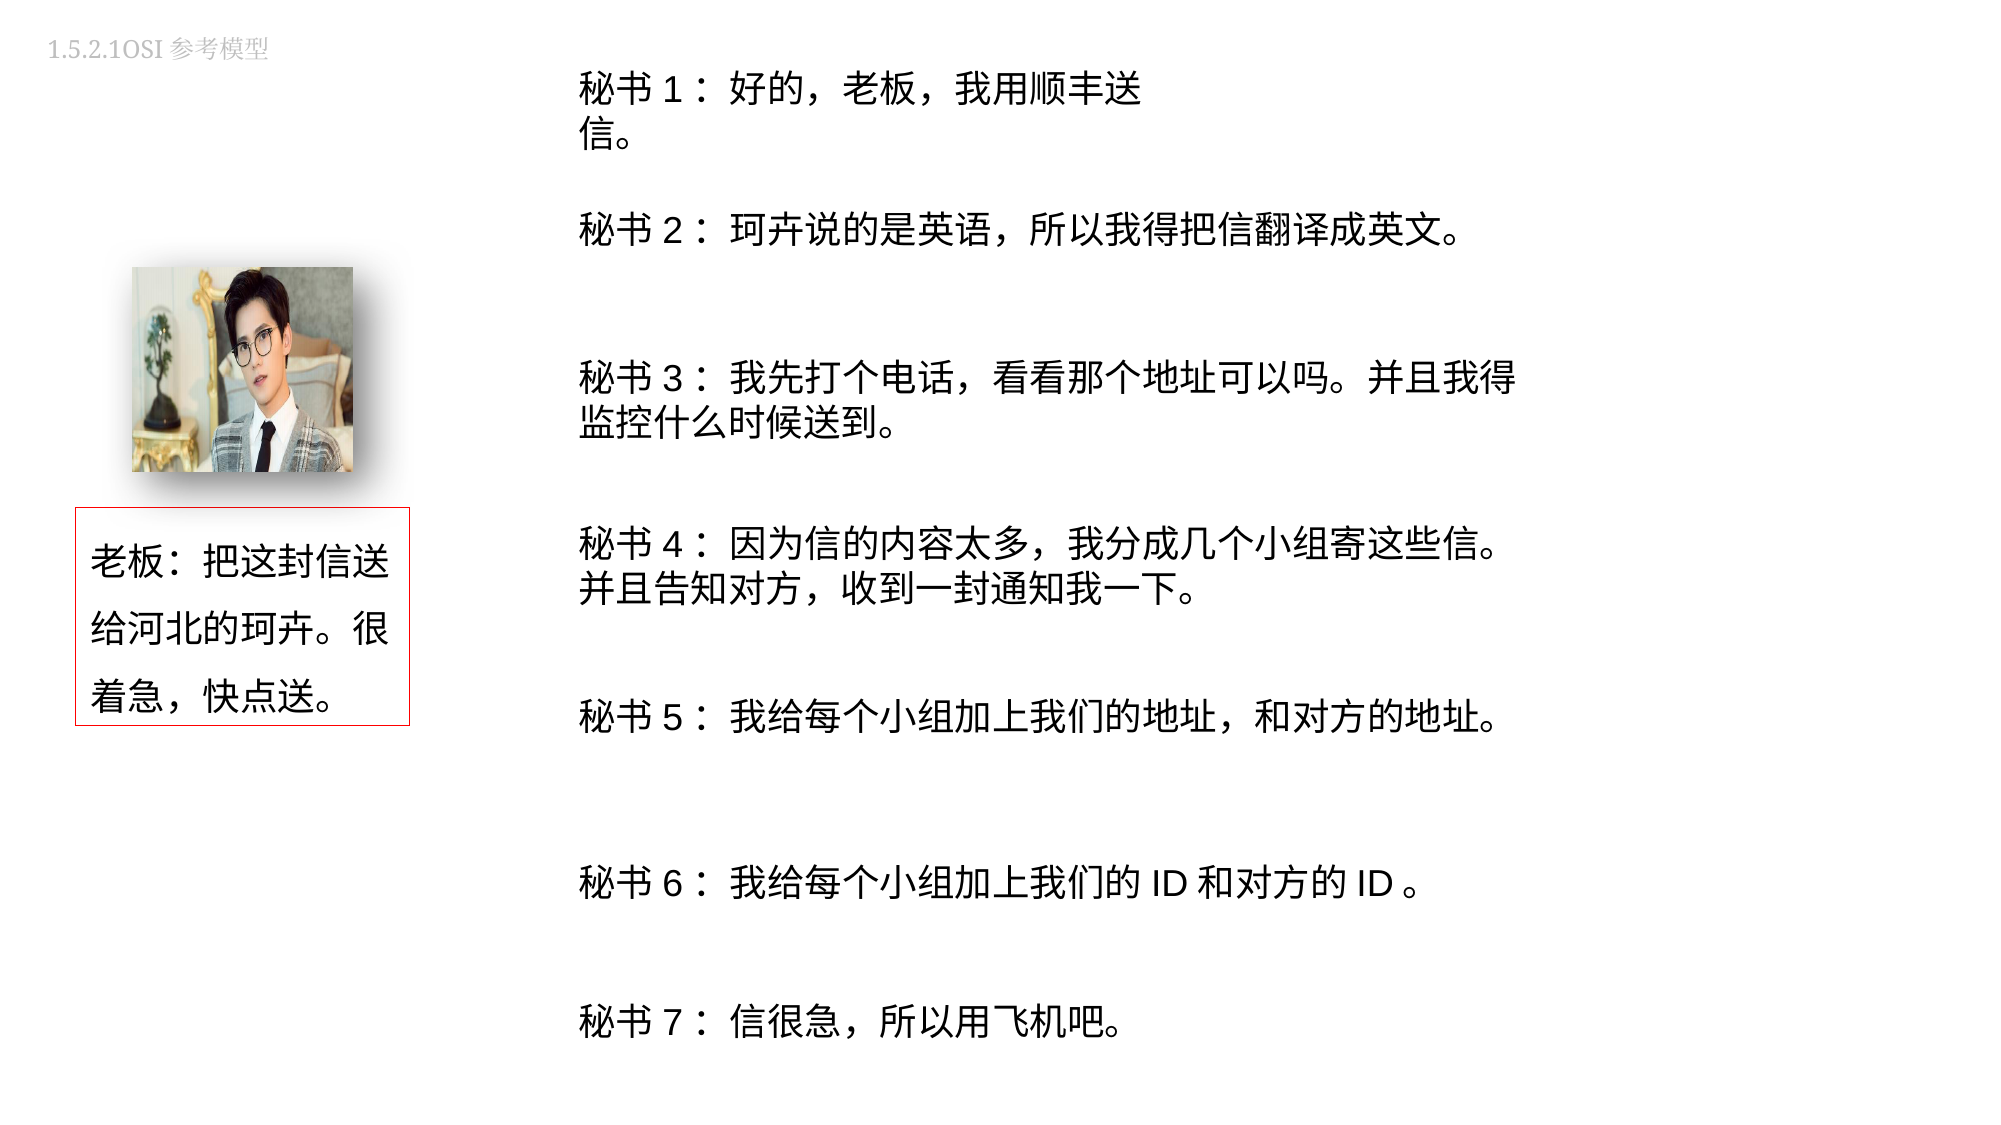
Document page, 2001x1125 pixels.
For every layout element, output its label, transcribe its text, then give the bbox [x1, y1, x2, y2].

text_box 秘书1：好的，老板，我用顺丰送信。 [563, 57, 1194, 163]
picture [132, 267, 354, 472]
text_box 秘书7：信很急，所以用飞机吧。 [563, 990, 1550, 1051]
text_box 秘书3：我先打个电话，看看那个地址可以吗。并且我得监控什么时候送到。 [563, 346, 1550, 452]
text_box 秘书4：因为信的内容太多，我分成几个小组寄这些信。并且告知对方，收到一封通知我一下。 [563, 512, 1550, 618]
text_box 秘书5：我给每个小组加上我们的地址，和对方的地址。 [563, 685, 1550, 746]
text_box 秘书2：珂卉说的是英语，所以我得把信翻译成英文。 [563, 198, 1550, 259]
text_box 秘书6：我给每个小组加上我们的ID和对方的ID。 [563, 851, 1550, 911]
text_box 老板：把这封信送给河北的珂卉。很着急，快点送。 [75, 507, 410, 726]
text_box 1.5.2.1OSI参考模型 [32, 26, 413, 71]
